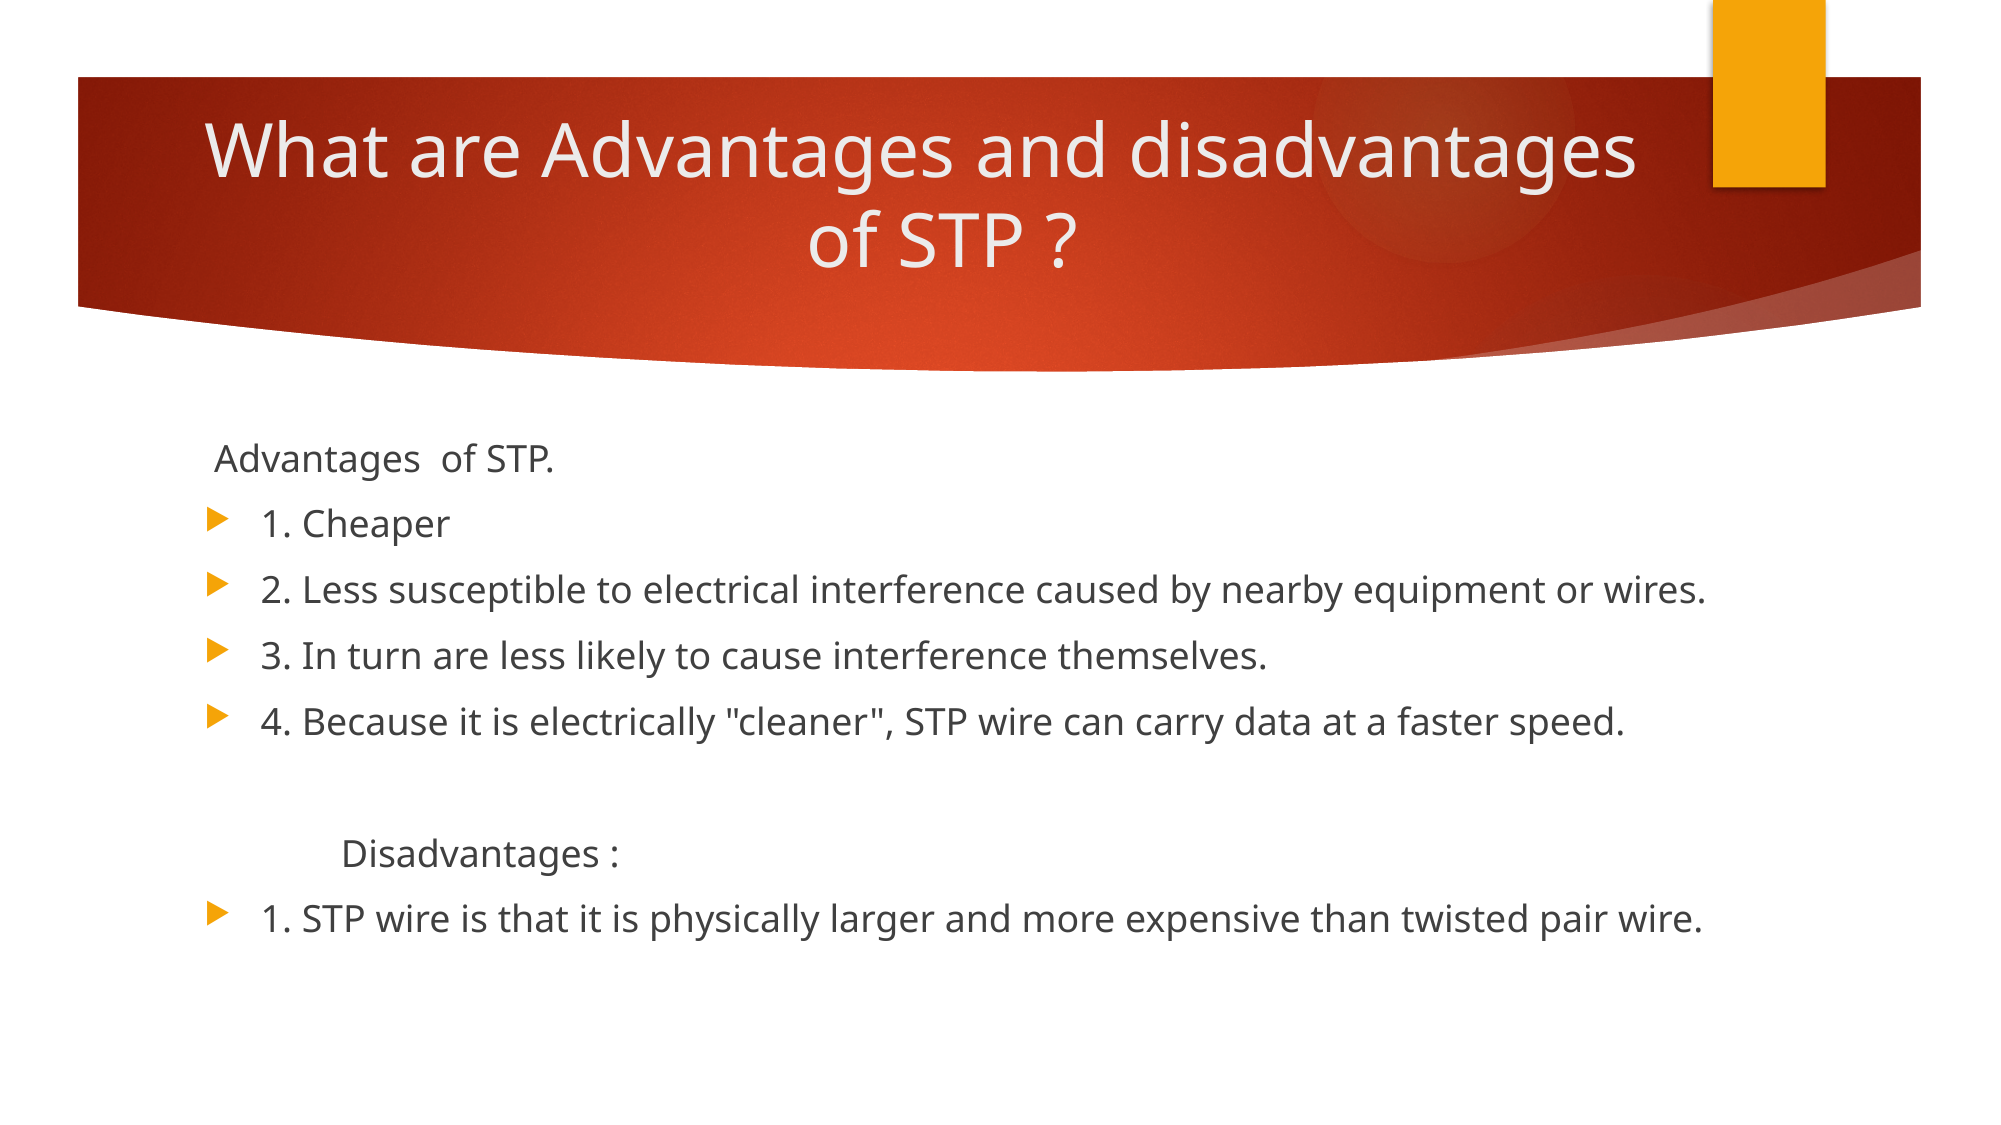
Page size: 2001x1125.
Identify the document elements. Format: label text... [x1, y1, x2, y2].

list Advantages of STP. 1. Cheaper 2. Less susceptible to electrical interference caused by nearby equipment or wires. 3. In turn are less likely to cause interference themselves. 4. Because it is electrically "cleaner", STP wire can carry data at a faster speed. Disadvantages : 1. STP wire is that it is physically larger and more expensive than twisted pair wire. [189, 427, 1915, 988]
title What are Advantages and disadvantages of STP ? [189, 108, 1795, 276]
